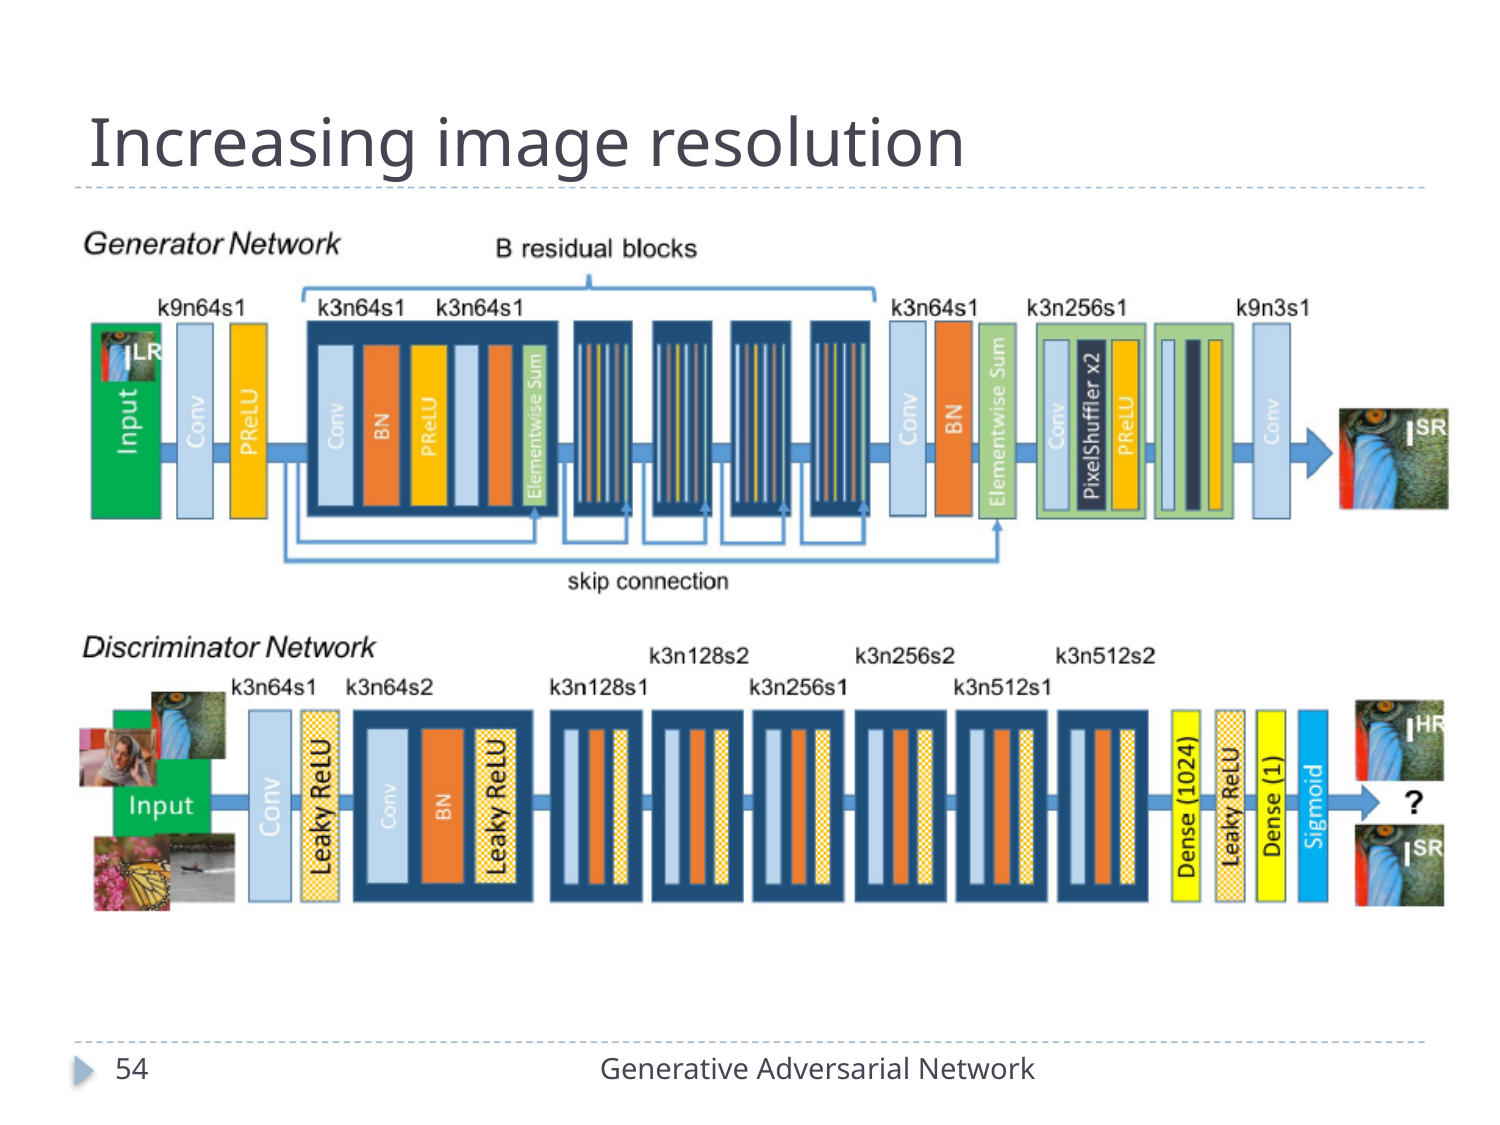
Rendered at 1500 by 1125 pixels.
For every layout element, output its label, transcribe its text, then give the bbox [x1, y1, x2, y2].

picture [64, 219, 1461, 916]
footer Generative Adversarial Network [475, 1042, 1051, 1103]
slide_number 54 [100, 1042, 426, 1103]
title Increasing image resolution [75, 24, 1425, 188]
